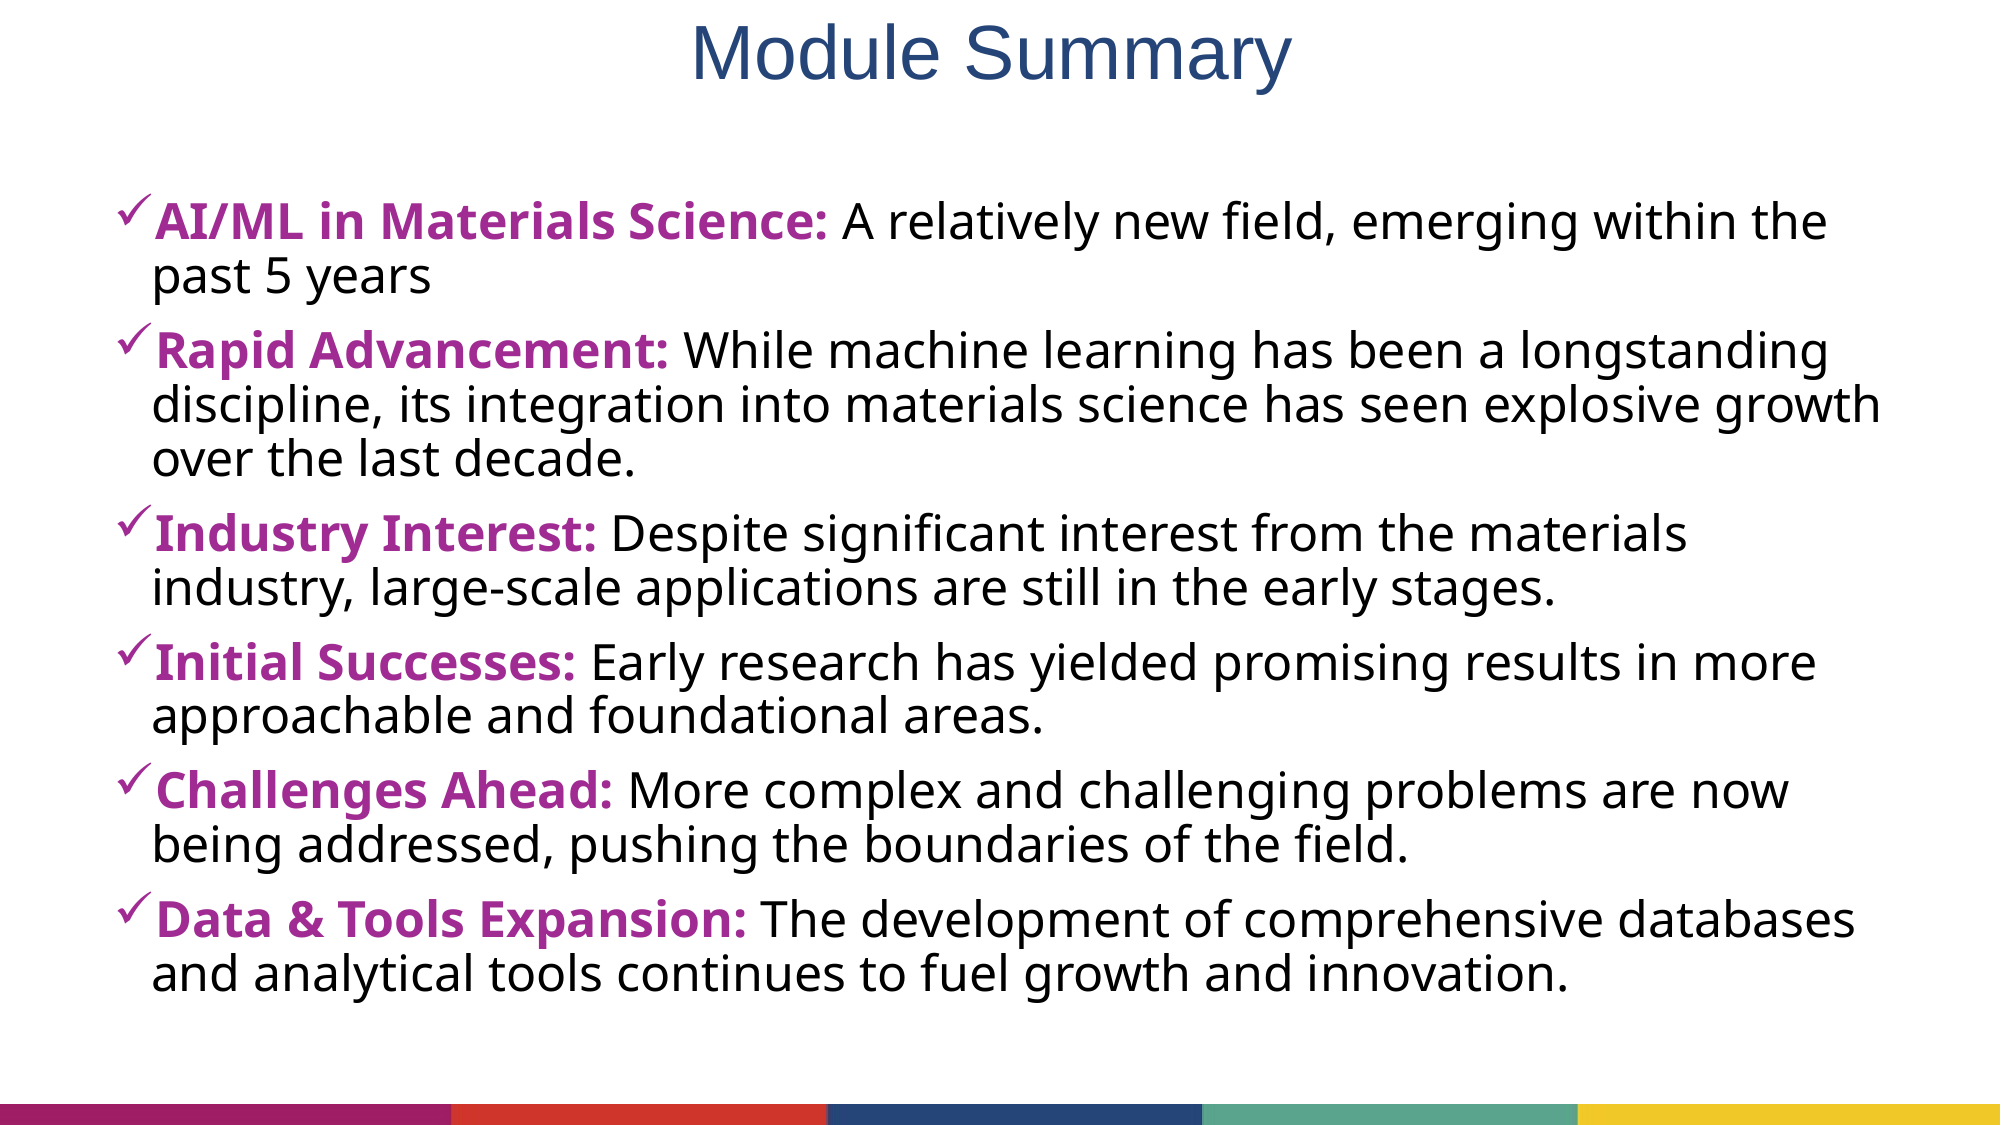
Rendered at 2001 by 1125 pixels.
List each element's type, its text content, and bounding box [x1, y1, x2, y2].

list AI/ML in Materials Science: A relatively new field, emerging within the past 5 years Rapid Advancement: While machine learning has been a longstanding discipline, its integration into materials science has seen explosive growth over the last decade. Industry Interest: Despite significant interest from the materials industry, large-scale applications are still in the early stages. Initial Successes: Early research has yielded promising results in more approachable and foundational areas. Challenges Ahead: More complex and challenging problems are now being addressed, pushing the boundaries of the field. Data & Tools Expansion: The development of comprehensive databases and analytical tools continues to fuel growth and innovation. [98, 189, 1902, 1054]
title Module Summary [0, 5, 1984, 104]
picture [0, 1103, 2000, 1125]
